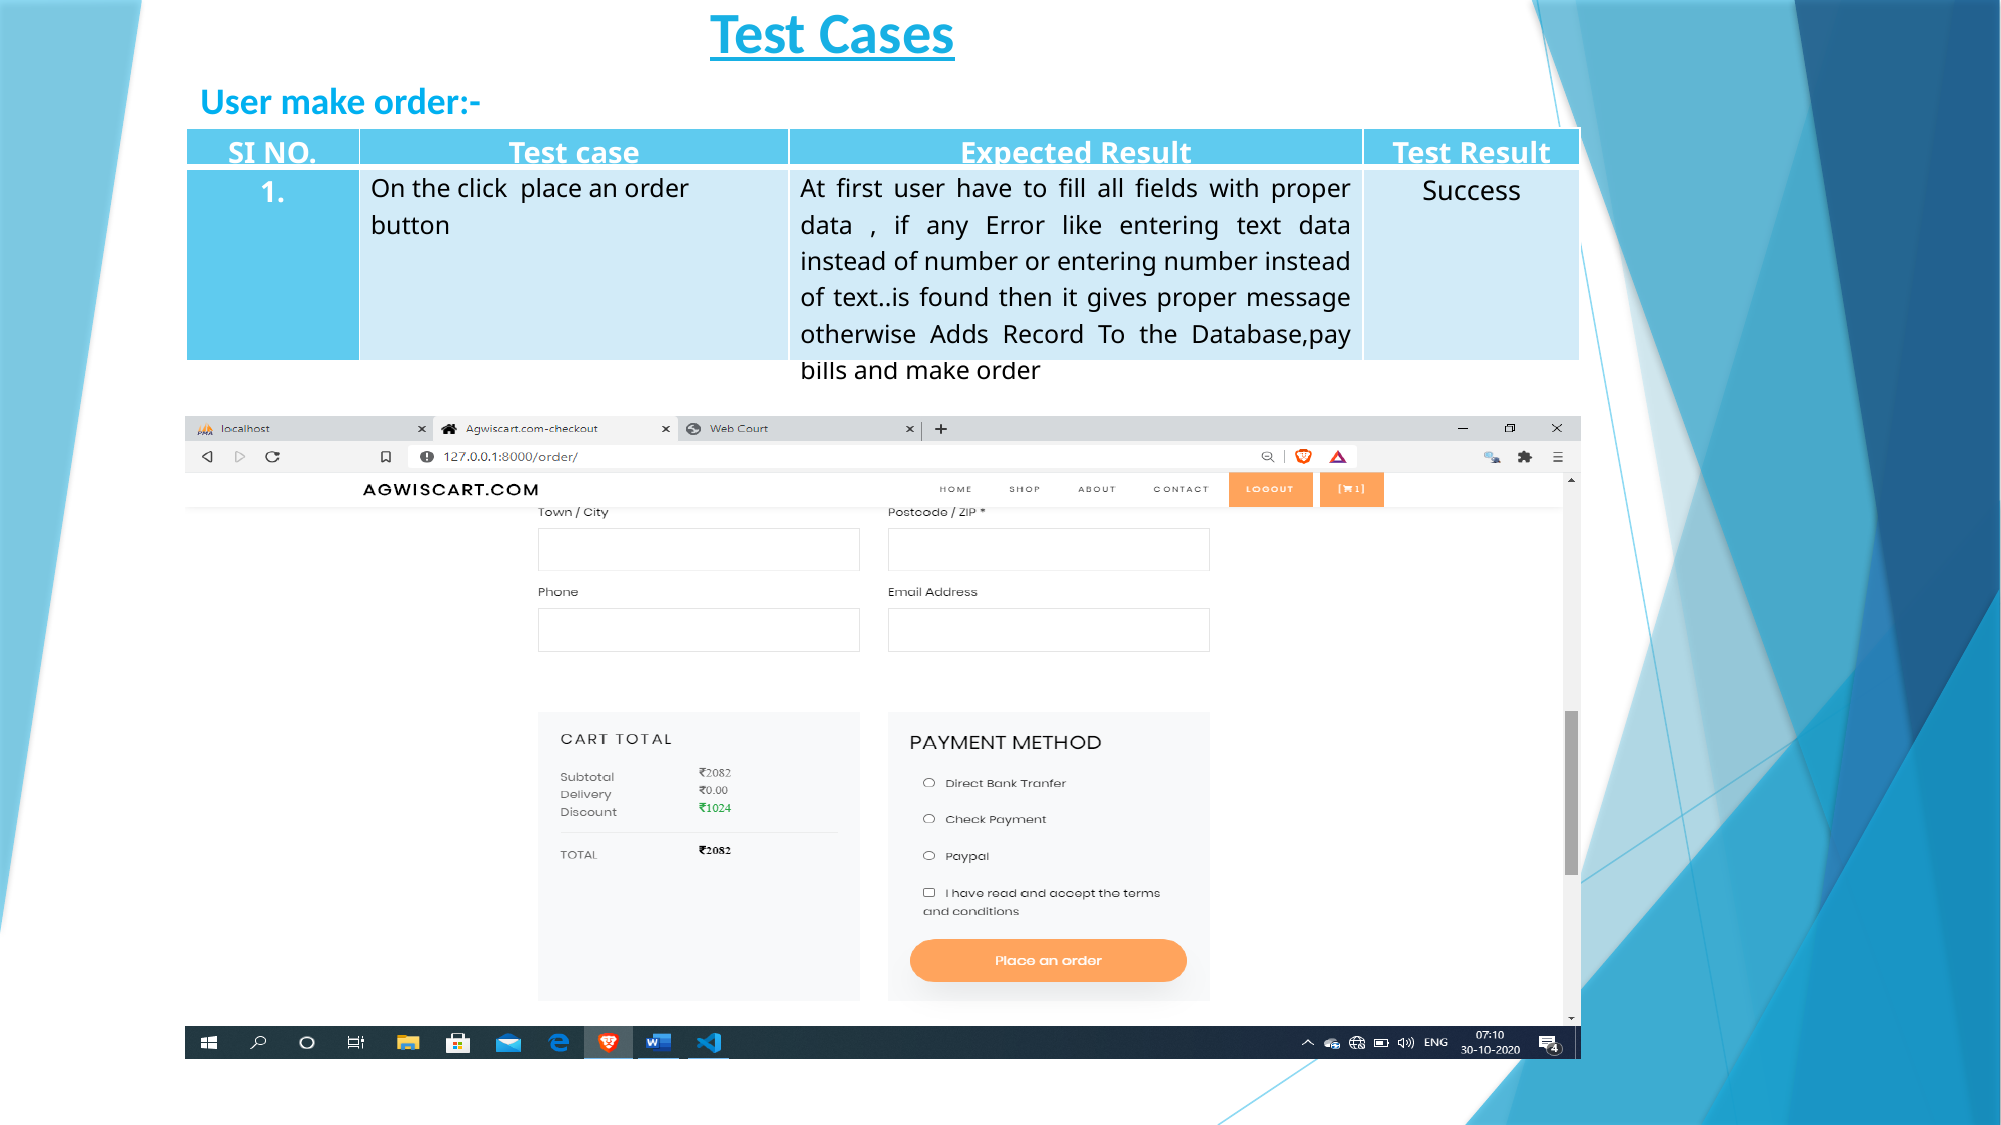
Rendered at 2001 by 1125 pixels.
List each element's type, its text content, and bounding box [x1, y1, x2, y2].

title Test Cases [571, 0, 970, 66]
table_header Expected Result [790, 129, 1362, 164]
picture [185, 416, 1581, 1059]
table_header Test case [360, 129, 788, 164]
text_box User make order:- [185, 66, 1132, 127]
table_cell On the click place an order button [360, 170, 788, 360]
table_cell Success [1364, 170, 1579, 360]
table_cell 1. [187, 170, 359, 360]
table_header SI NO. [187, 129, 359, 164]
table_header Test Result [1364, 129, 1579, 164]
table_cell At first user have to fill all fields with proper data , if any Error like entering text data instead of number or entering number instead of text..is found then it gives proper message otherwise Adds Record To the Database,pay bills and make order [790, 170, 1362, 360]
